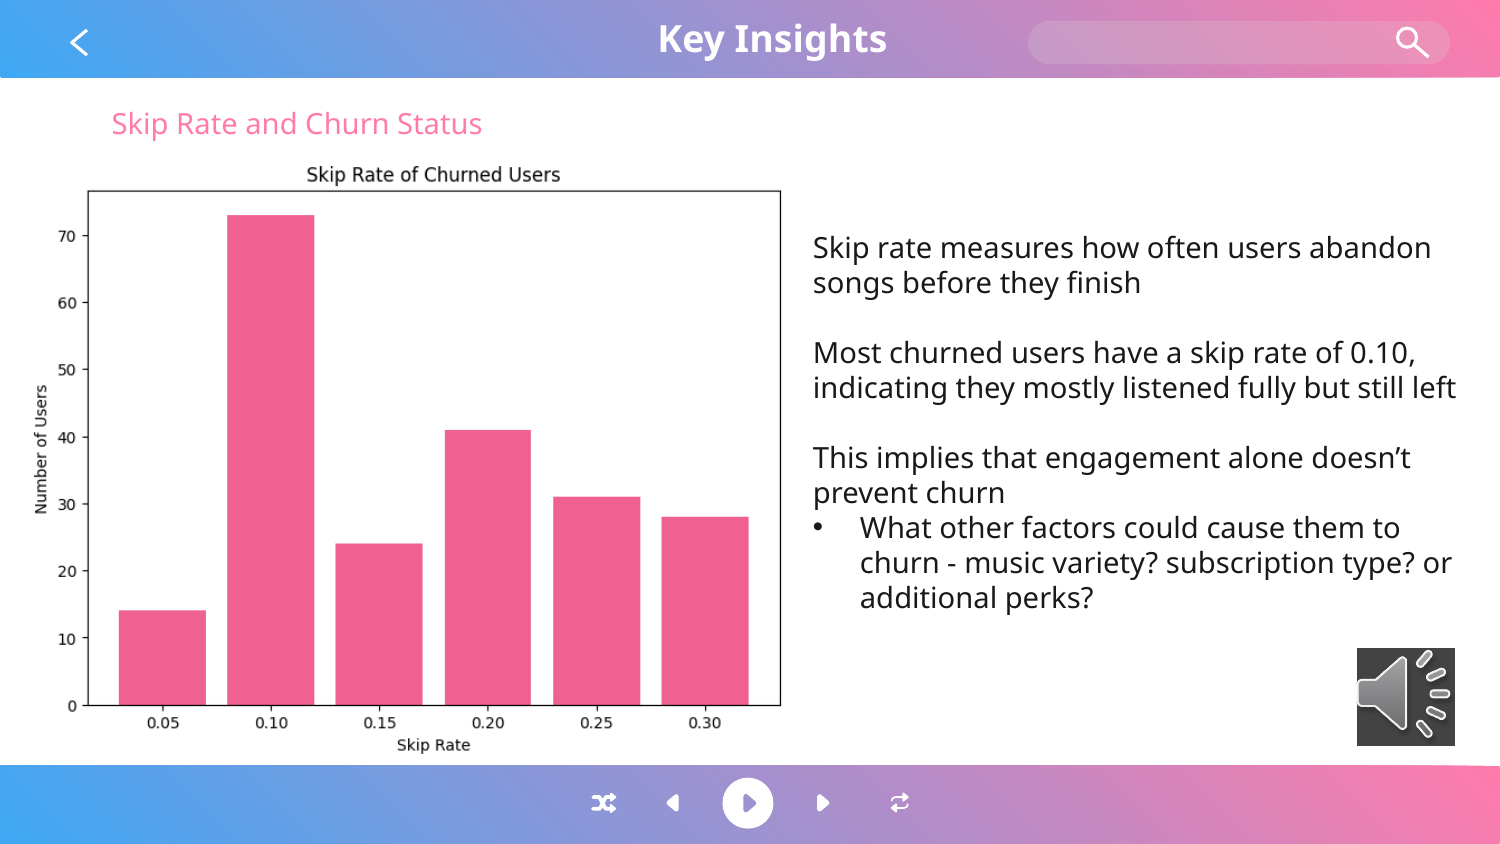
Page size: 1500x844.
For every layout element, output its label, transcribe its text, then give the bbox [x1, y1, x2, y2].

picture [1355, 646, 1457, 747]
text_box Key Insights [521, 0, 1024, 77]
subtitle Skip rate measures how often users abandon songs before they finish Most churned users have a skip rate of 0.10, indicating they mostly listened fully but still left This implies that engagement alone doesn’t prevent churn What other factors could cause them to churn - music variety? subscription type? or additional perks? [797, 185, 1476, 659]
picture [24, 155, 791, 765]
title Skip Rate and Churn Status [0, 90, 595, 168]
